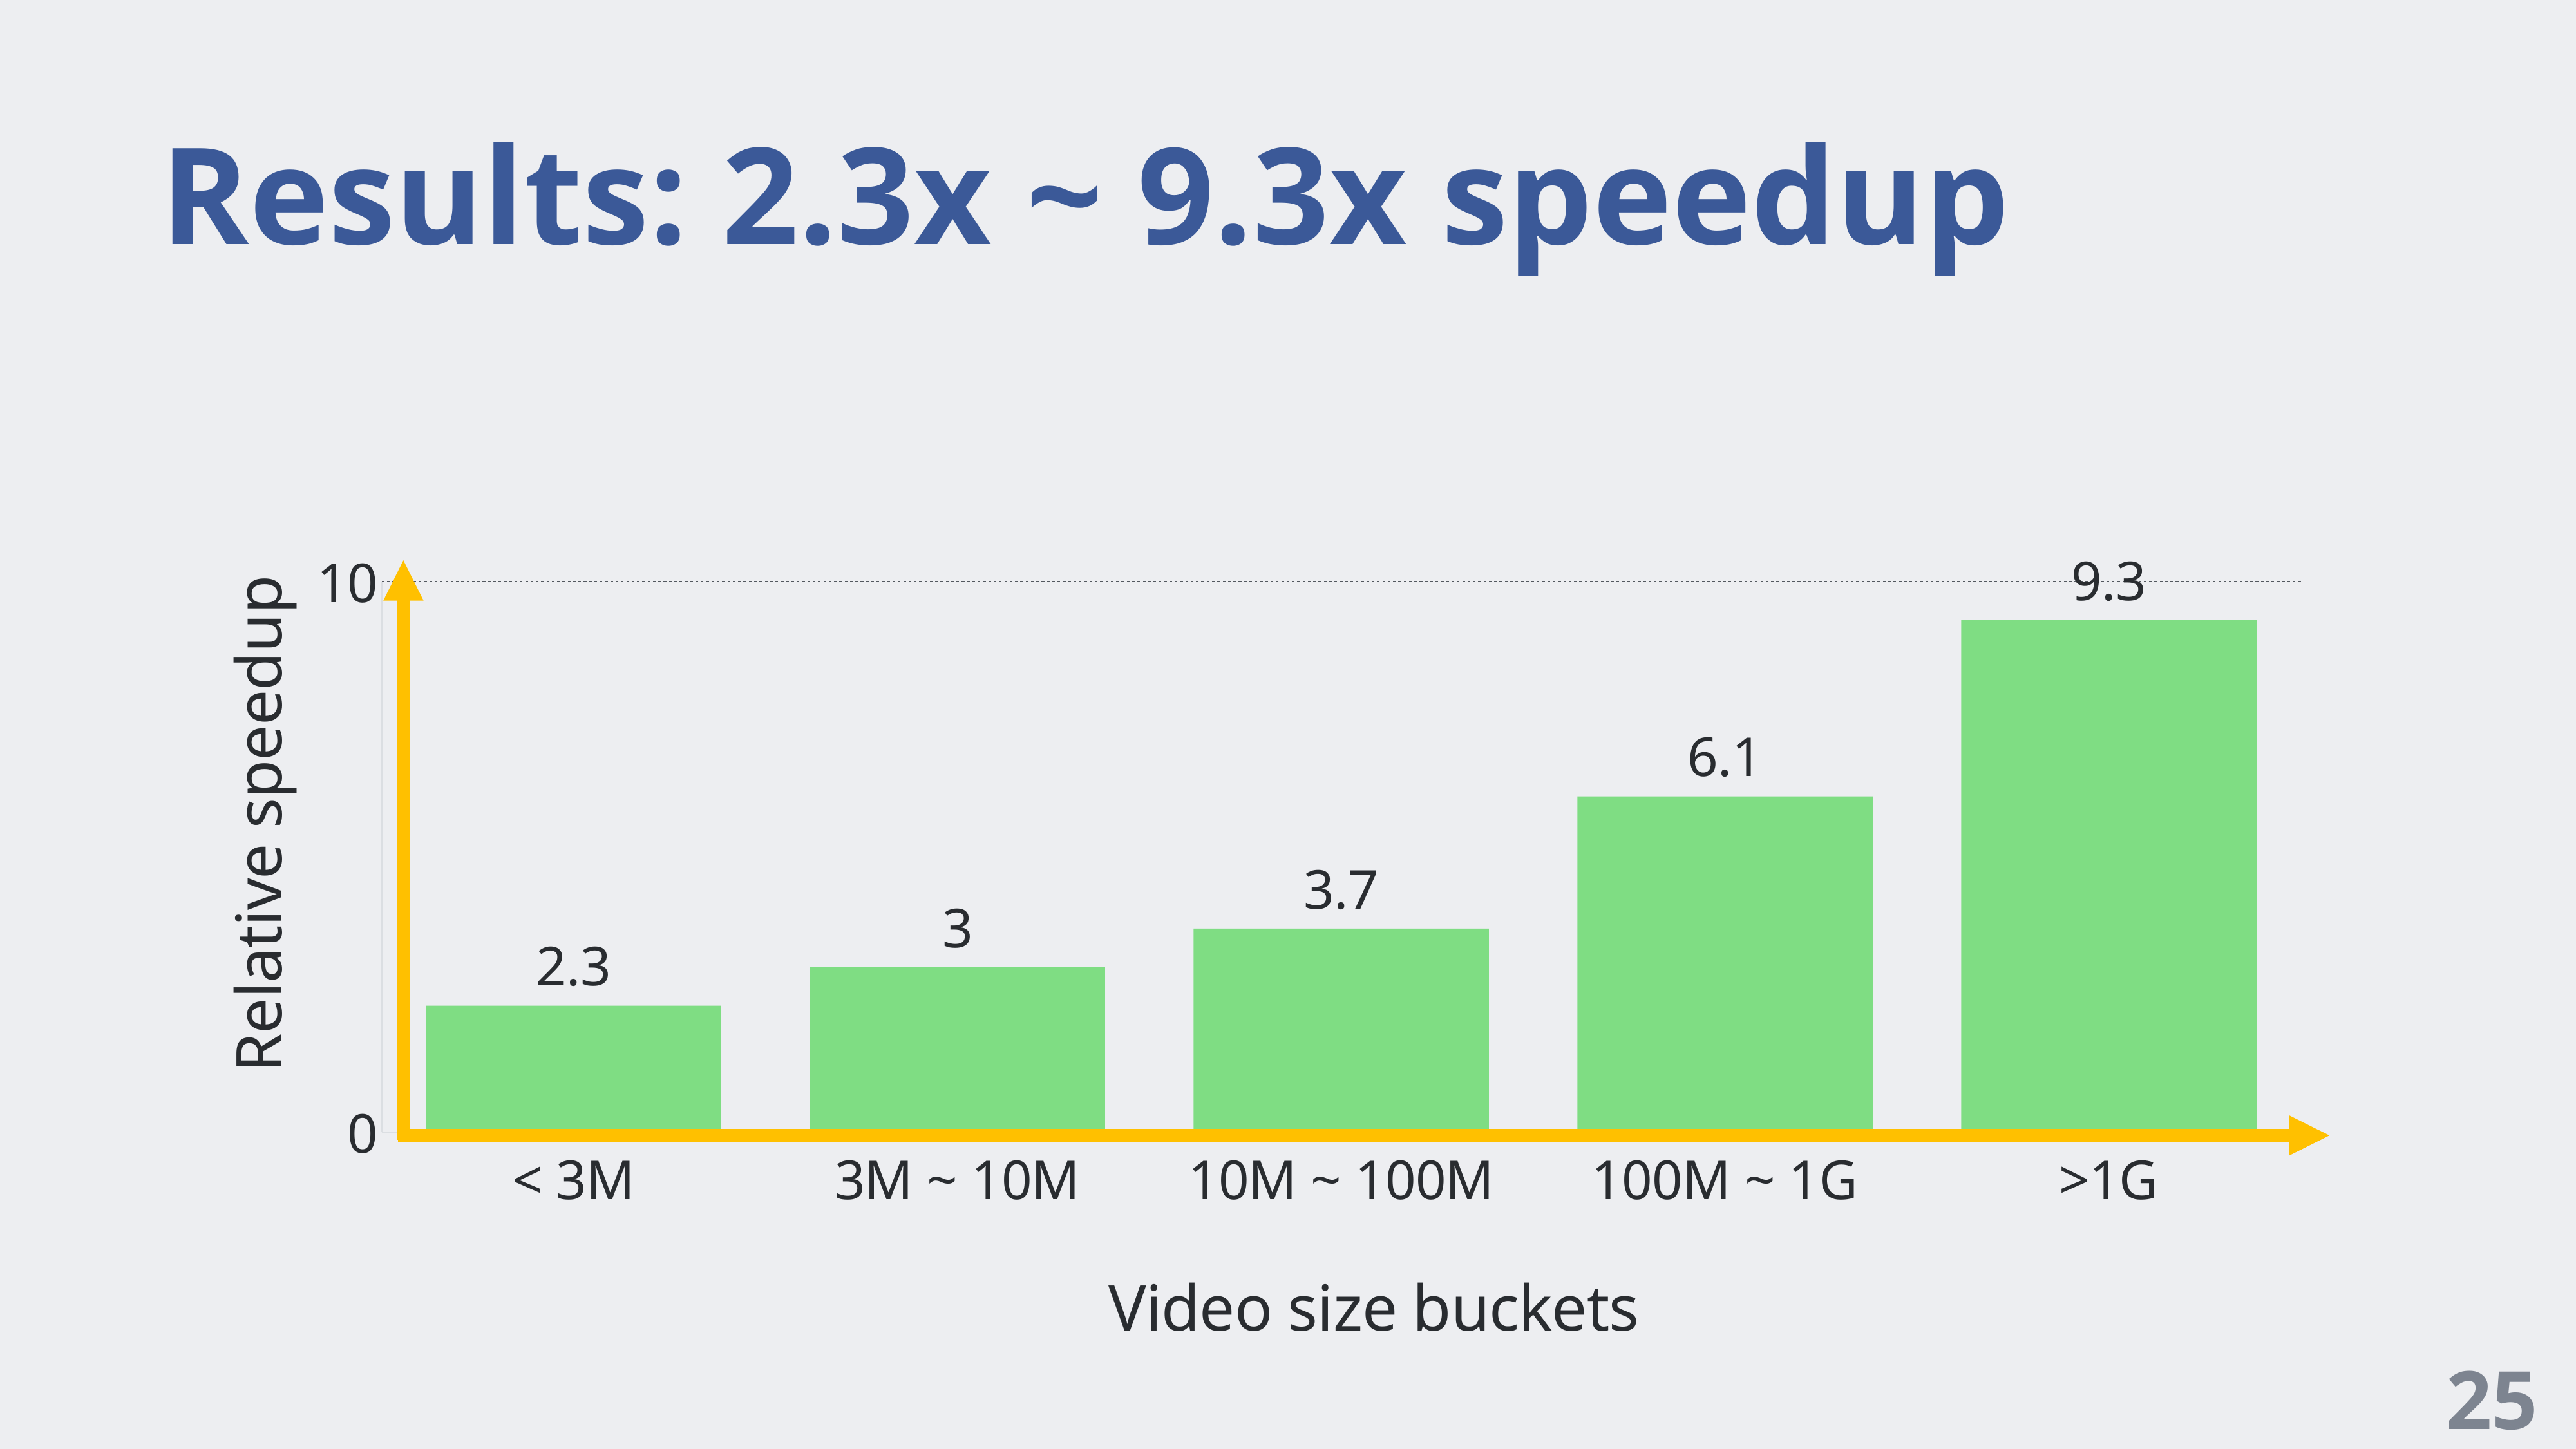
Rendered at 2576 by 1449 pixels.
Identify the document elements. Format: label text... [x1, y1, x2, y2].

text_box Video size buckets [1095, 1260, 1653, 1344]
title Results: 2.3x ~ 9.3x speedup [160, 109, 2415, 305]
text_box Relative speedup [211, 545, 285, 1102]
text_box 25 [2415, 1334, 2570, 1449]
chart [285, 491, 2366, 1237]
